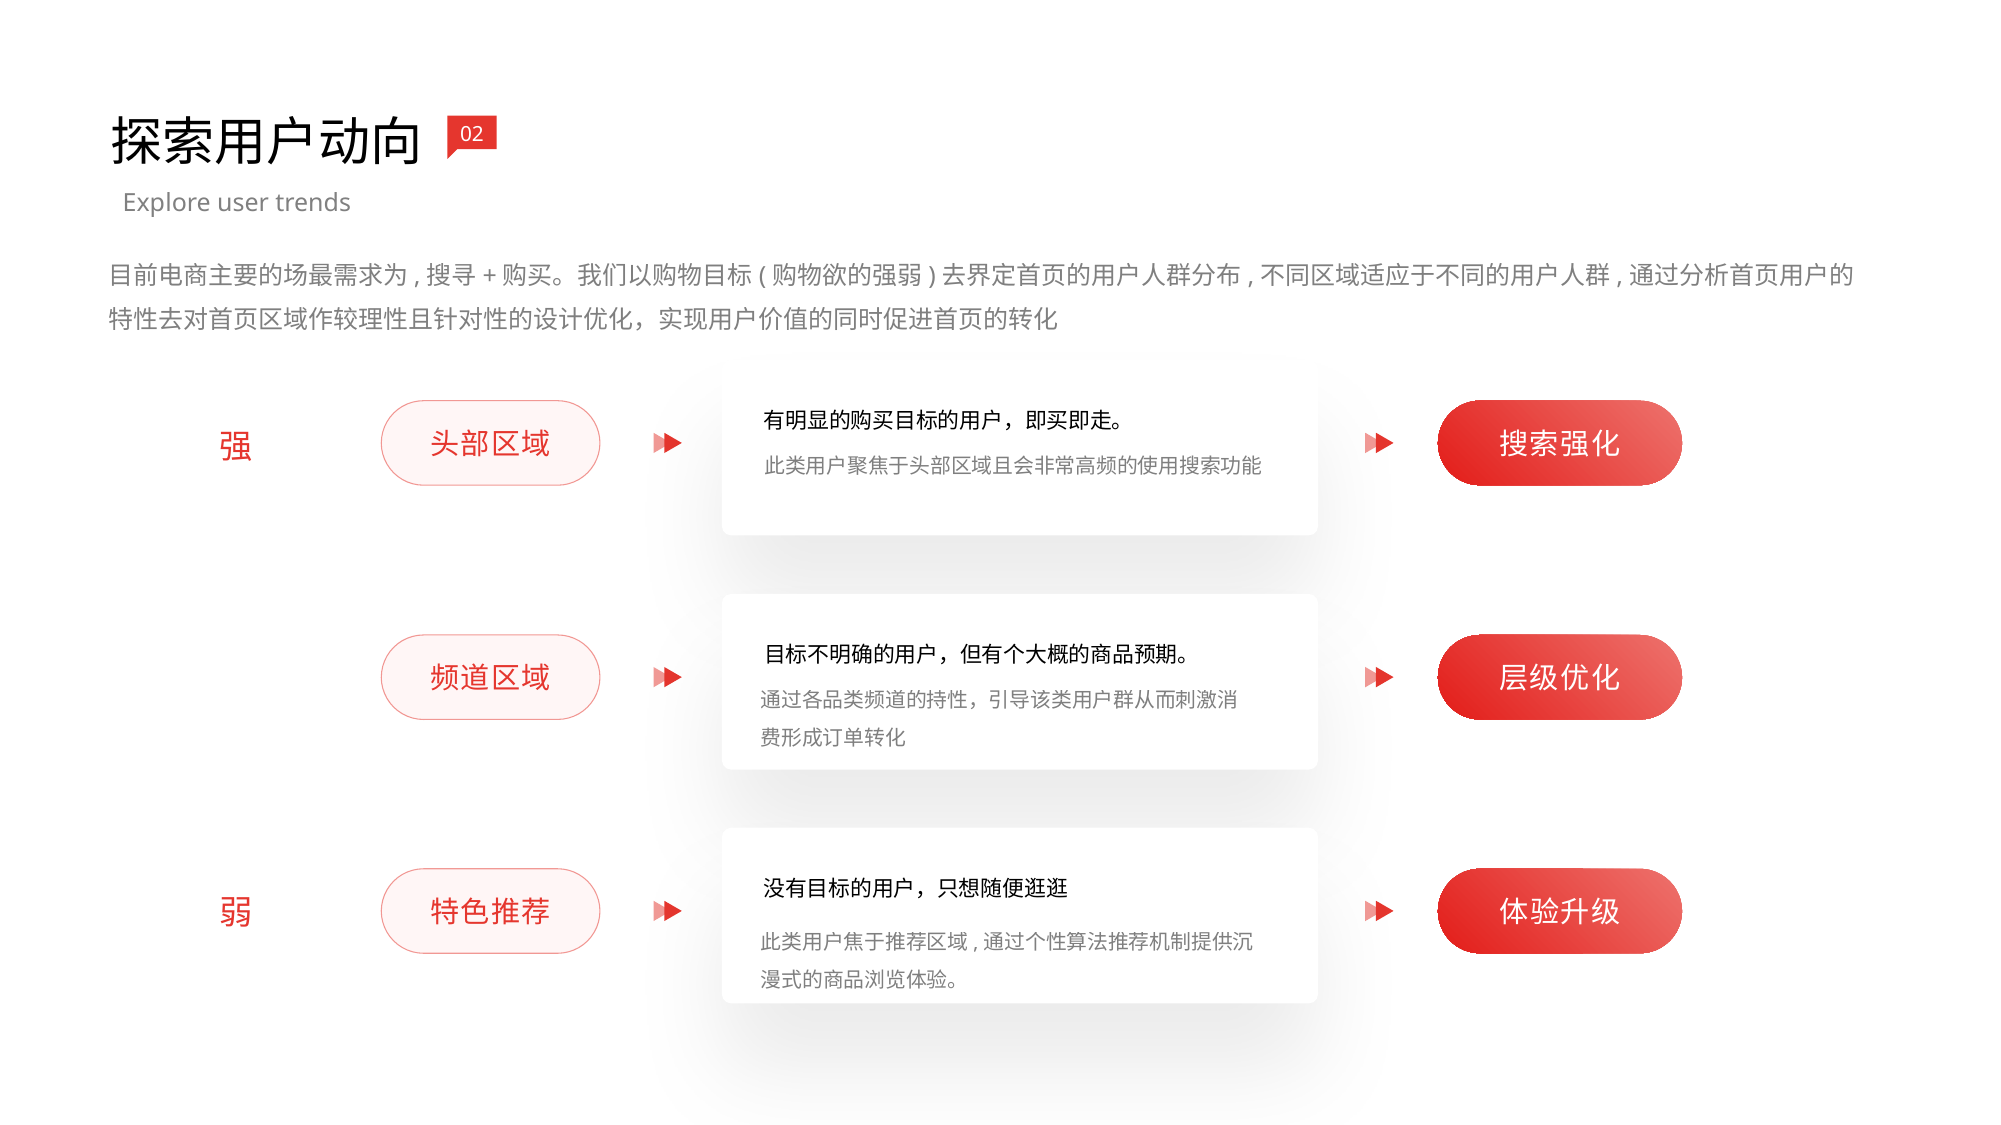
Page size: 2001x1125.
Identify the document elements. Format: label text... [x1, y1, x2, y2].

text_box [653, 432, 682, 454]
text_box [1436, 399, 1684, 487]
text_box 头部区域 [415, 417, 566, 468]
text_box 层级优化 [1484, 651, 1636, 702]
text_box Explore user trends [108, 179, 367, 224]
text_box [1365, 666, 1394, 688]
text_box 体验升级 [1484, 885, 1636, 936]
text_box [380, 399, 601, 487]
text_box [1365, 900, 1394, 922]
text_box 目前电商主要的场最需求为,搜寻+购买。我们以购物目标(购物欲的强弱)去界定首页的用户人群分布,不同区域适应于不同的用户人群,通过分析首页用户的特性去对首页区域作较理性且针对性的设计优化，实现用户价值的同时促进首页的转化 [93, 236, 1890, 342]
text_box [720, 592, 1320, 771]
text_box 弱 [204, 883, 268, 939]
text_box [446, 154, 454, 162]
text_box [1365, 432, 1394, 454]
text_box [653, 666, 682, 688]
text_box [380, 633, 601, 721]
text_box 通过各品类频道的持性，引导该类用户群从而刺激消费形成订单转化 [746, 667, 1270, 757]
text_box 有明显的购买目标的用户，即买即走。 [749, 399, 1149, 441]
text_box 此类用户聚焦于头部区域且会非常高频的使用搜索功能 [749, 444, 1278, 485]
text_box 目标不明确的用户，但有个大概的商品预期。 [749, 633, 1215, 667]
text_box [720, 358, 1320, 537]
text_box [653, 900, 682, 922]
text_box [720, 826, 1320, 1005]
text_box [1436, 633, 1684, 721]
text_box 02 [445, 113, 499, 154]
text_box 特色推荐 [415, 885, 566, 936]
text_box [1436, 867, 1684, 955]
text_box 频道区域 [415, 651, 566, 702]
text_box [380, 867, 601, 955]
text_box 搜索强化 [1484, 417, 1636, 468]
text_box 强 [204, 417, 268, 473]
text_box 探索用户动向 [95, 101, 438, 179]
text_box 没有目标的用户，只想随便逛逛 [748, 867, 1083, 909]
text_box 此类用户焦于推荐区域,通过个性算法推荐机制提供沉漫式的商品浏览体验。 [745, 909, 1282, 999]
